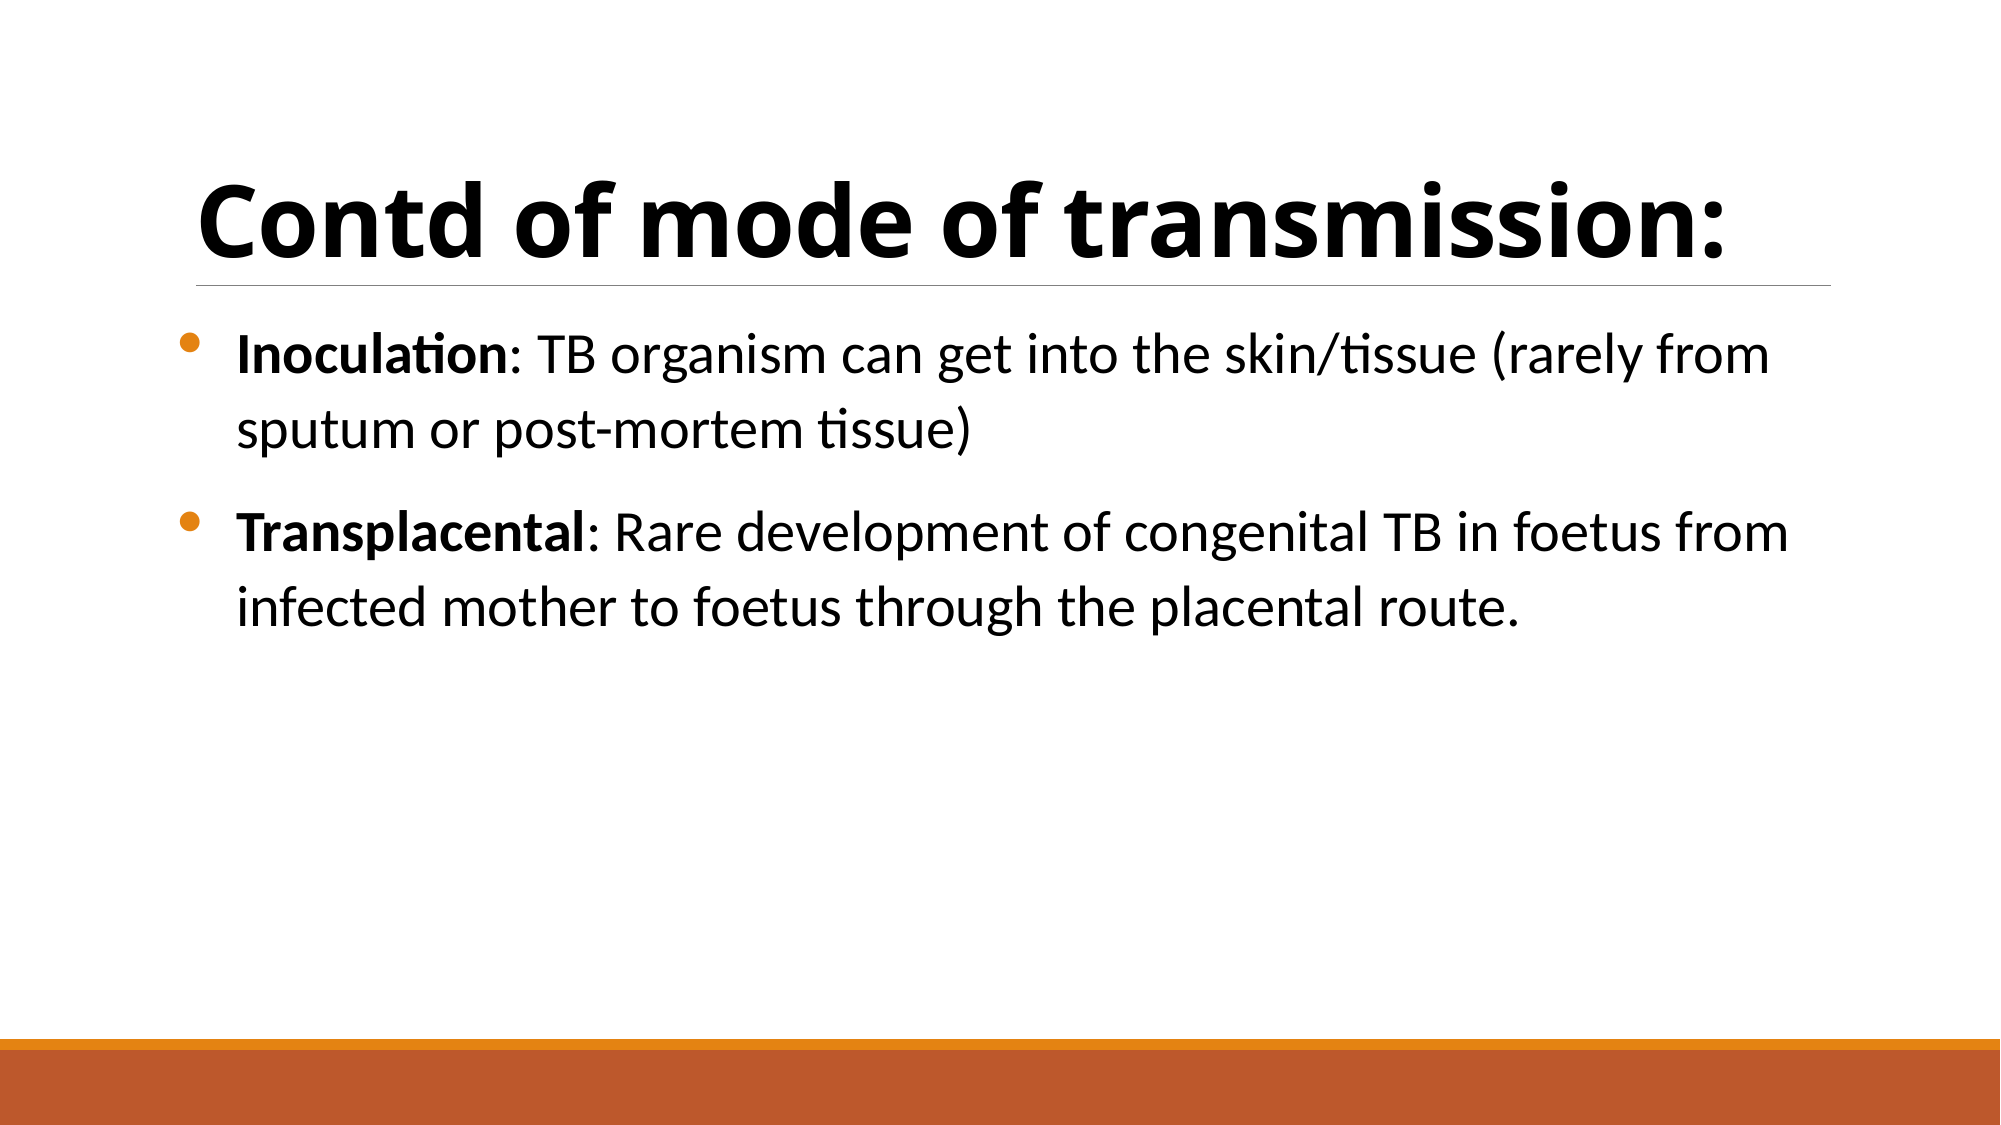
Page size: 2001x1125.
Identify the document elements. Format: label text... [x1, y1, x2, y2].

title Contd of mode of transmission: [180, 47, 1830, 285]
list Inoculation: TB organism can get into the skin/tissue (rarely from sputum or post-mortem tissue) Transplacental: Rare development of congenital TB in foetus from infected mother to foetus through the placental route. [180, 302, 1830, 963]
